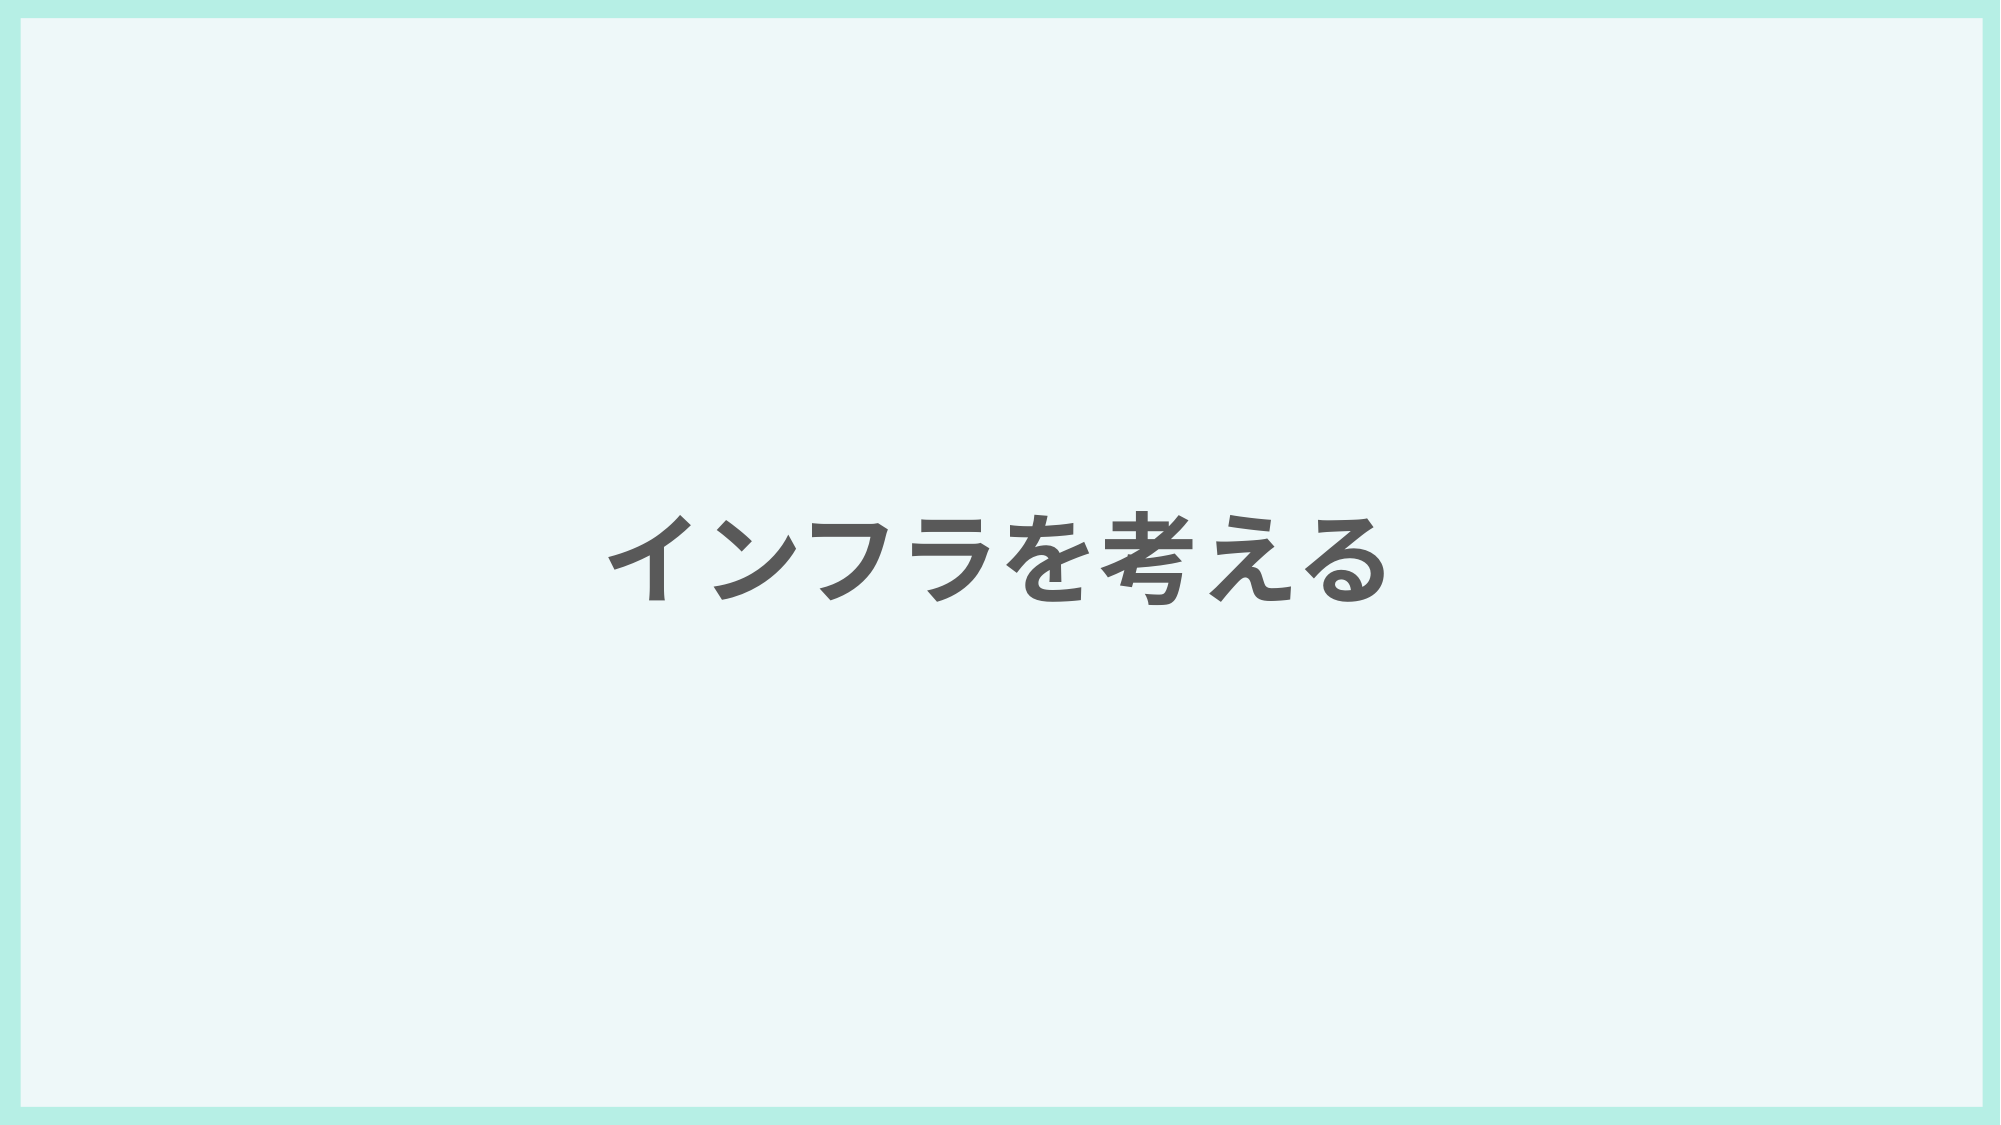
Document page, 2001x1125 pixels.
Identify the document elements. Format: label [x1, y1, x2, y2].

text_box [0, 0, 2000, 1125]
